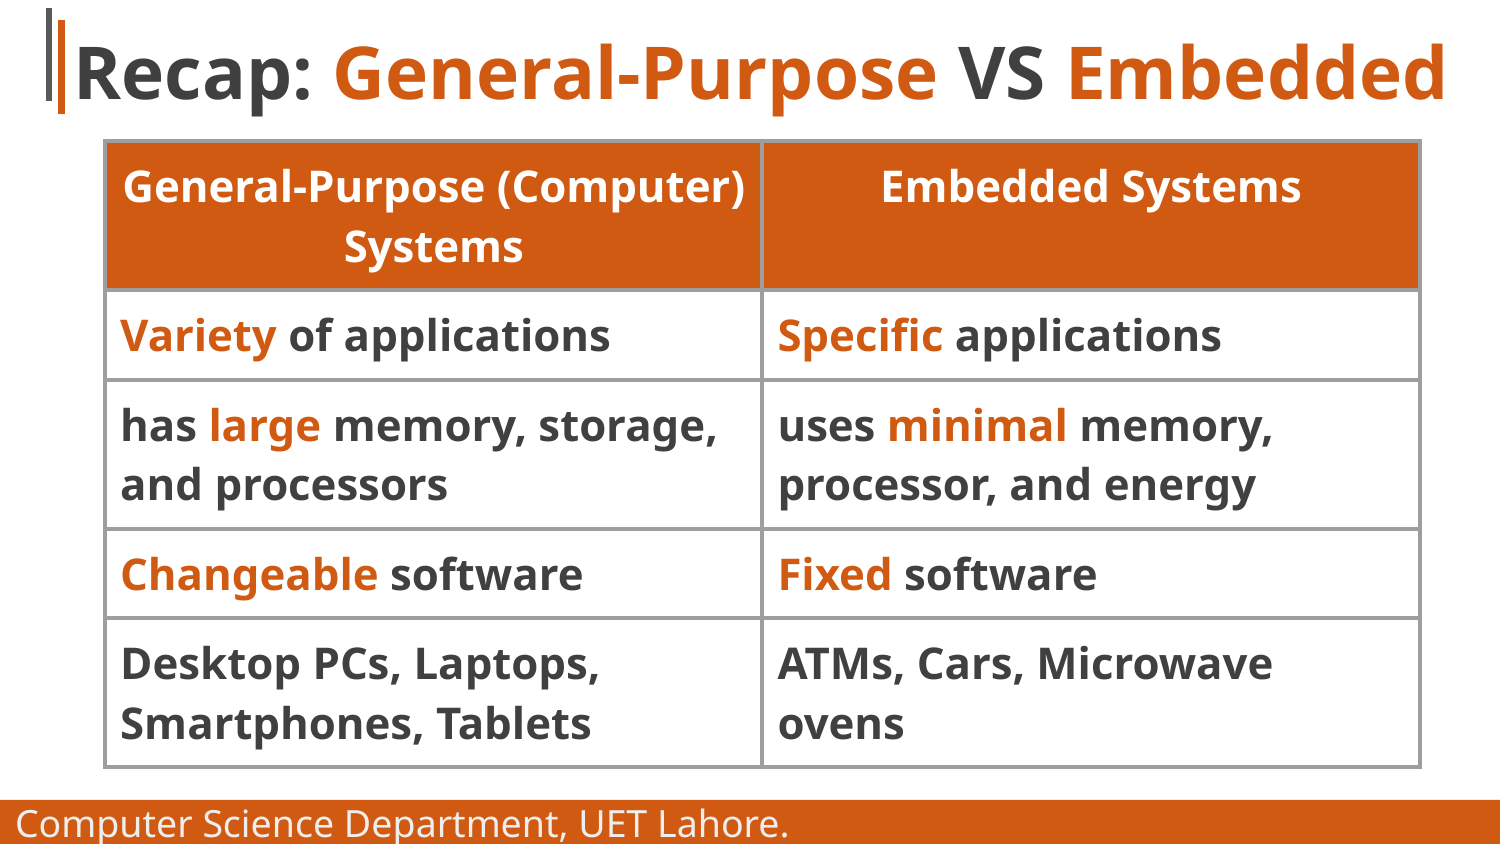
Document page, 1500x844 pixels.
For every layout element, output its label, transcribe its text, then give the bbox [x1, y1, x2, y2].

text_box [957, 799, 1500, 844]
table_cell Fixed software [764, 531, 1418, 616]
table_cell Changeable software [107, 531, 760, 616]
table_header Embedded Systems [764, 143, 1418, 288]
table_cell Desktop PCs, Laptops, Smartphones, Tablets [107, 620, 760, 765]
text_box Computer Science Department, UET Lahore. [0, 792, 957, 844]
table_cell has large memory, storage, and processors [107, 382, 760, 527]
title Recap: General-Purpose VS Embedded [0, 0, 1500, 130]
table_header General-Purpose (Computer) Systems [107, 143, 760, 288]
table_cell Variety of applications [107, 292, 760, 378]
table_cell uses minimal memory, processor, and energy [764, 382, 1418, 527]
table_cell Specific applications [764, 292, 1418, 378]
table_cell ATMs, Cars, Microwave ovens [764, 620, 1418, 765]
